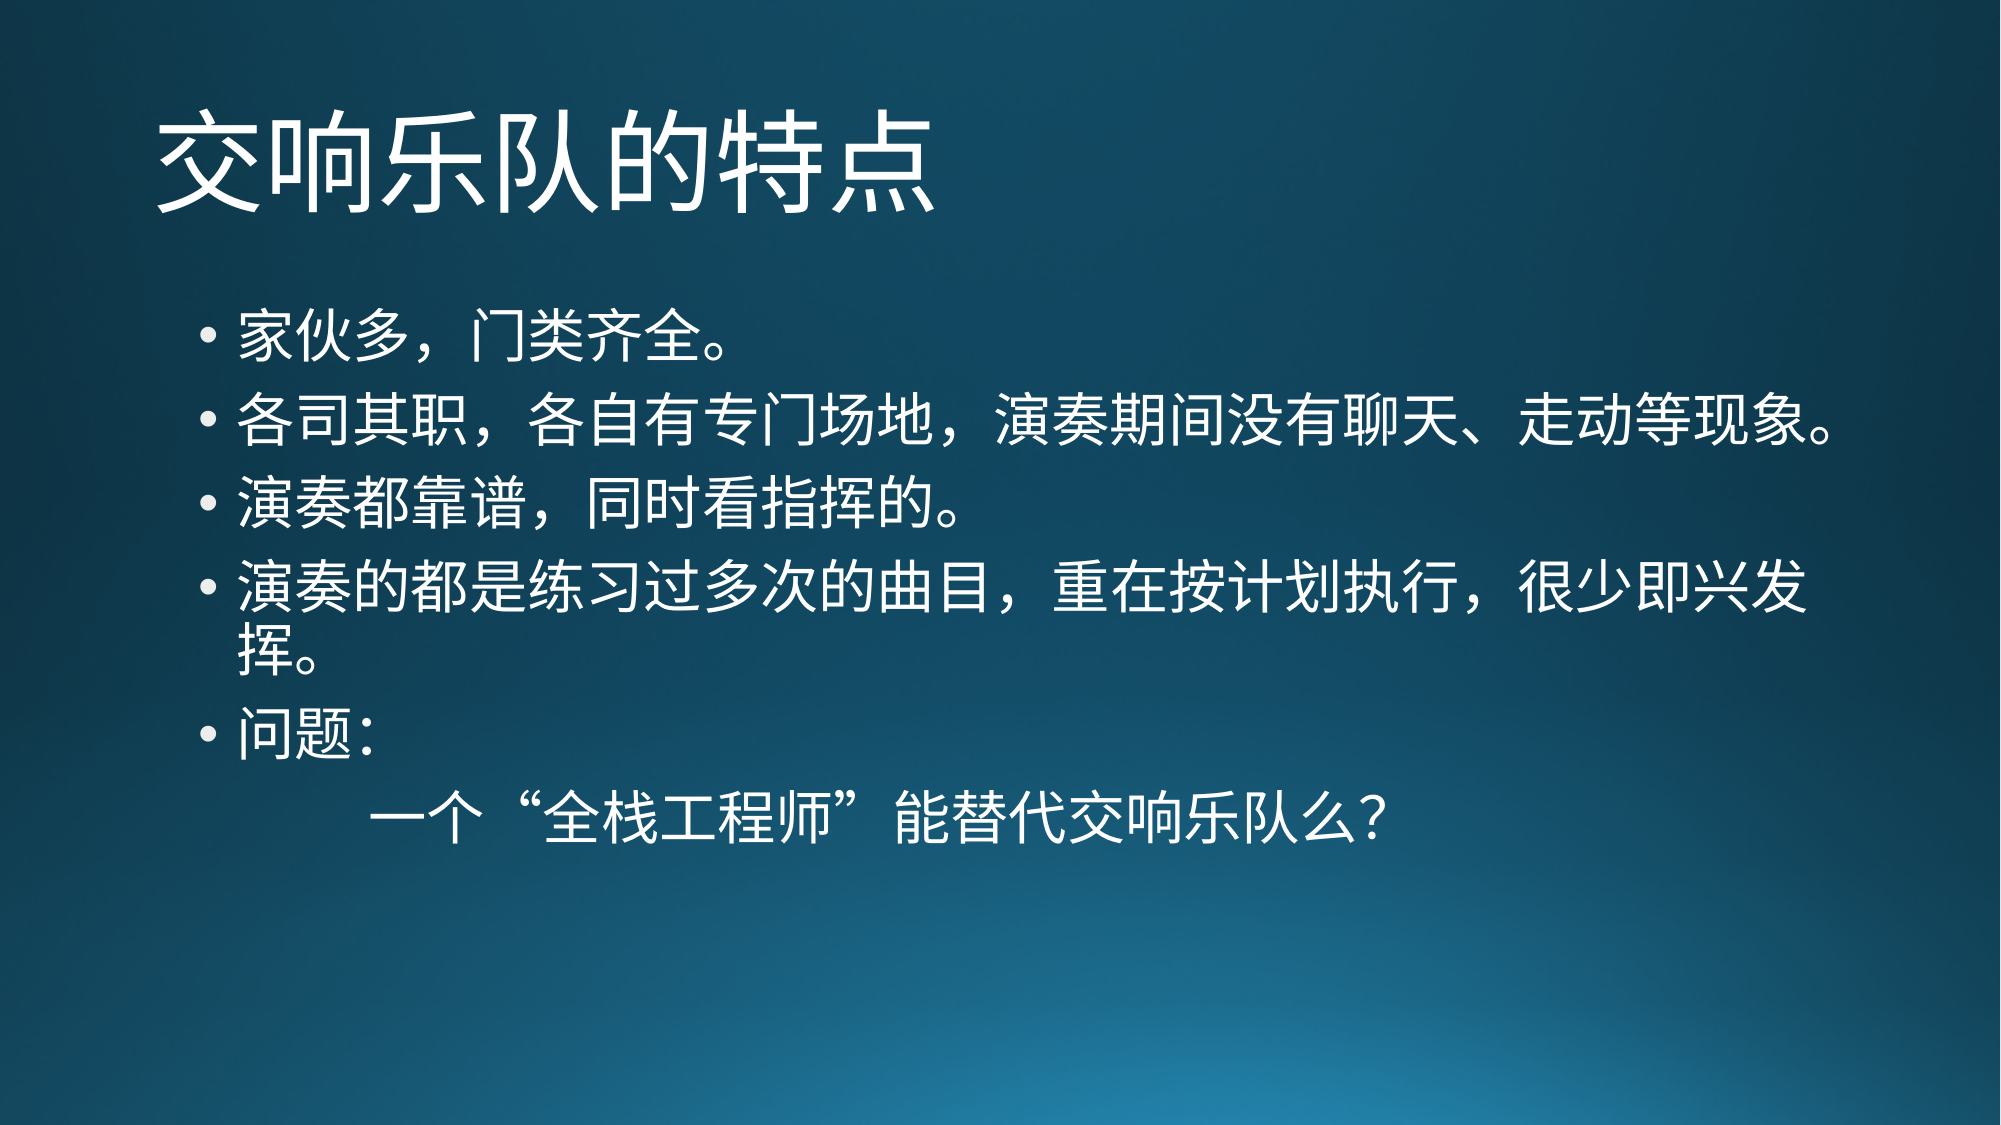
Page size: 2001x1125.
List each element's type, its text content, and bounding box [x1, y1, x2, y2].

picture [0, 0, 2001, 1125]
list 家伙多，门类齐全。 各司其职，各自有专门场地，演奏期间没有聊天、走动等现象。 演奏都靠谱，同时看指挥的。 演奏的都是练习过多次的曲目，重在按计划执行，很少即兴发挥。 问题： 一个“全栈工程师”能替代交响乐队么？ [183, 299, 1863, 1014]
title 交响乐队的特点 [137, 59, 1863, 278]
